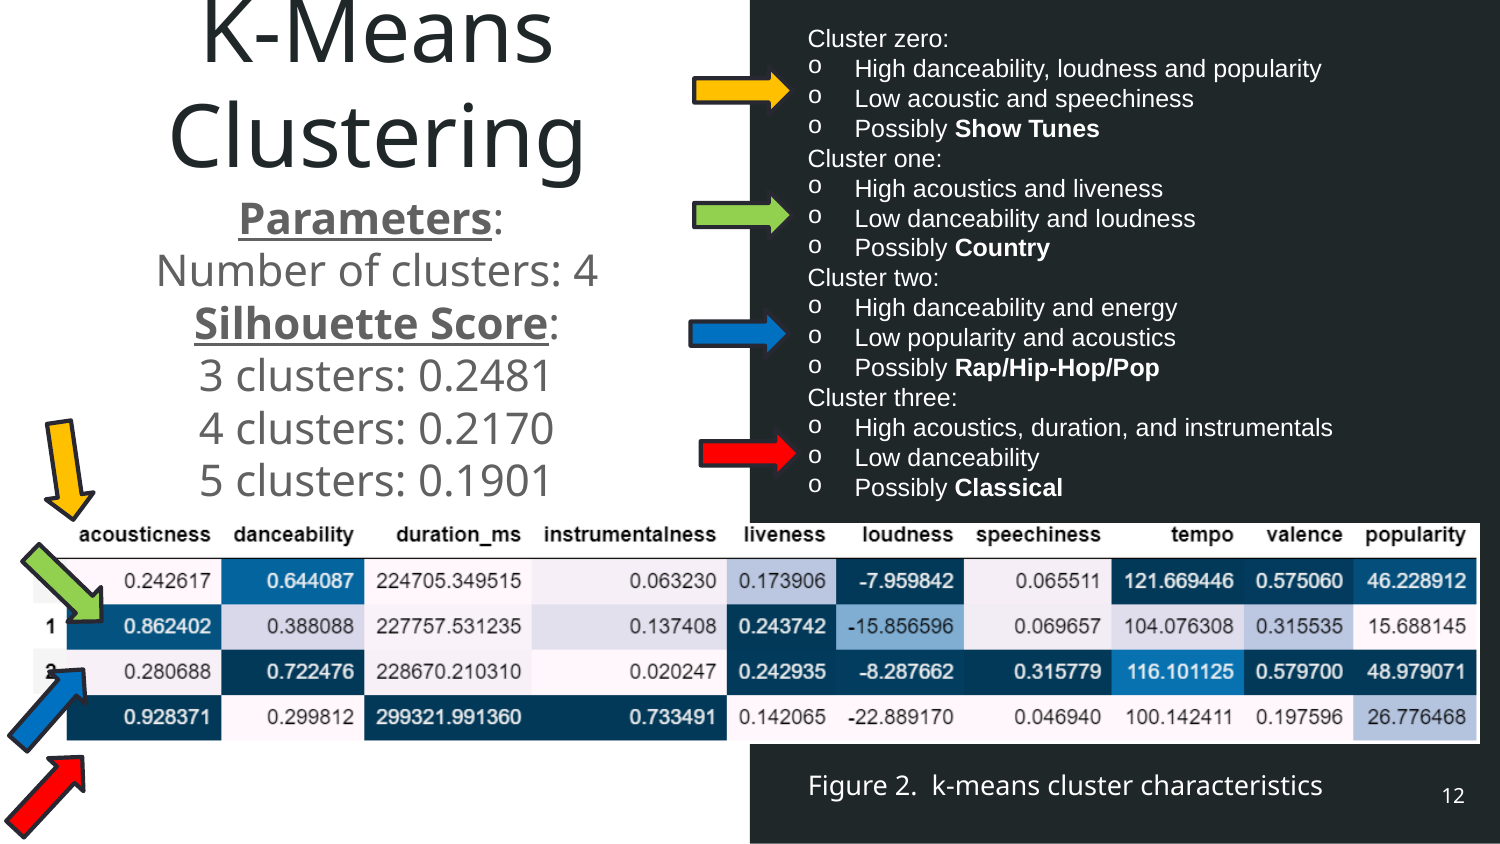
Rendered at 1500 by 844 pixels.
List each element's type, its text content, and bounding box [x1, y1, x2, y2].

text_box [688, 307, 792, 360]
text_box [20, 553, 27, 569]
text_box [6, 711, 31, 754]
title K-Means Clustering [0, 0, 770, 200]
text_box Figure 2. k-means cluster characteristics [792, 753, 1500, 821]
text_box Cluster zero: High danceability, loudness and popularity Low acoustic and speechiness Possibly Show Tunes Cluster one: High acoustics and liveness Low danceability and loudness Possibly Country Cluster two: High danceability and energy Low popularity and acoustics Possibly Rap/Hip-Hop/Pop Cluster three: High acoustics, duration, and instrumentals Low danceability Possibly Classical [792, 15, 1457, 521]
slide_number 12 [1389, 764, 1480, 830]
subtitle Parameters: Number of clusters: 4 Silhouette Score: 3 clusters: 0.2481 4 clusters: 0.2170 5 clusters: 0.1901 [45, 123, 709, 344]
picture [32, 523, 1480, 745]
text_box [43, 418, 96, 521]
text_box [692, 64, 795, 117]
text_box [4, 754, 86, 840]
text_box [692, 188, 795, 242]
text_box [698, 427, 802, 480]
